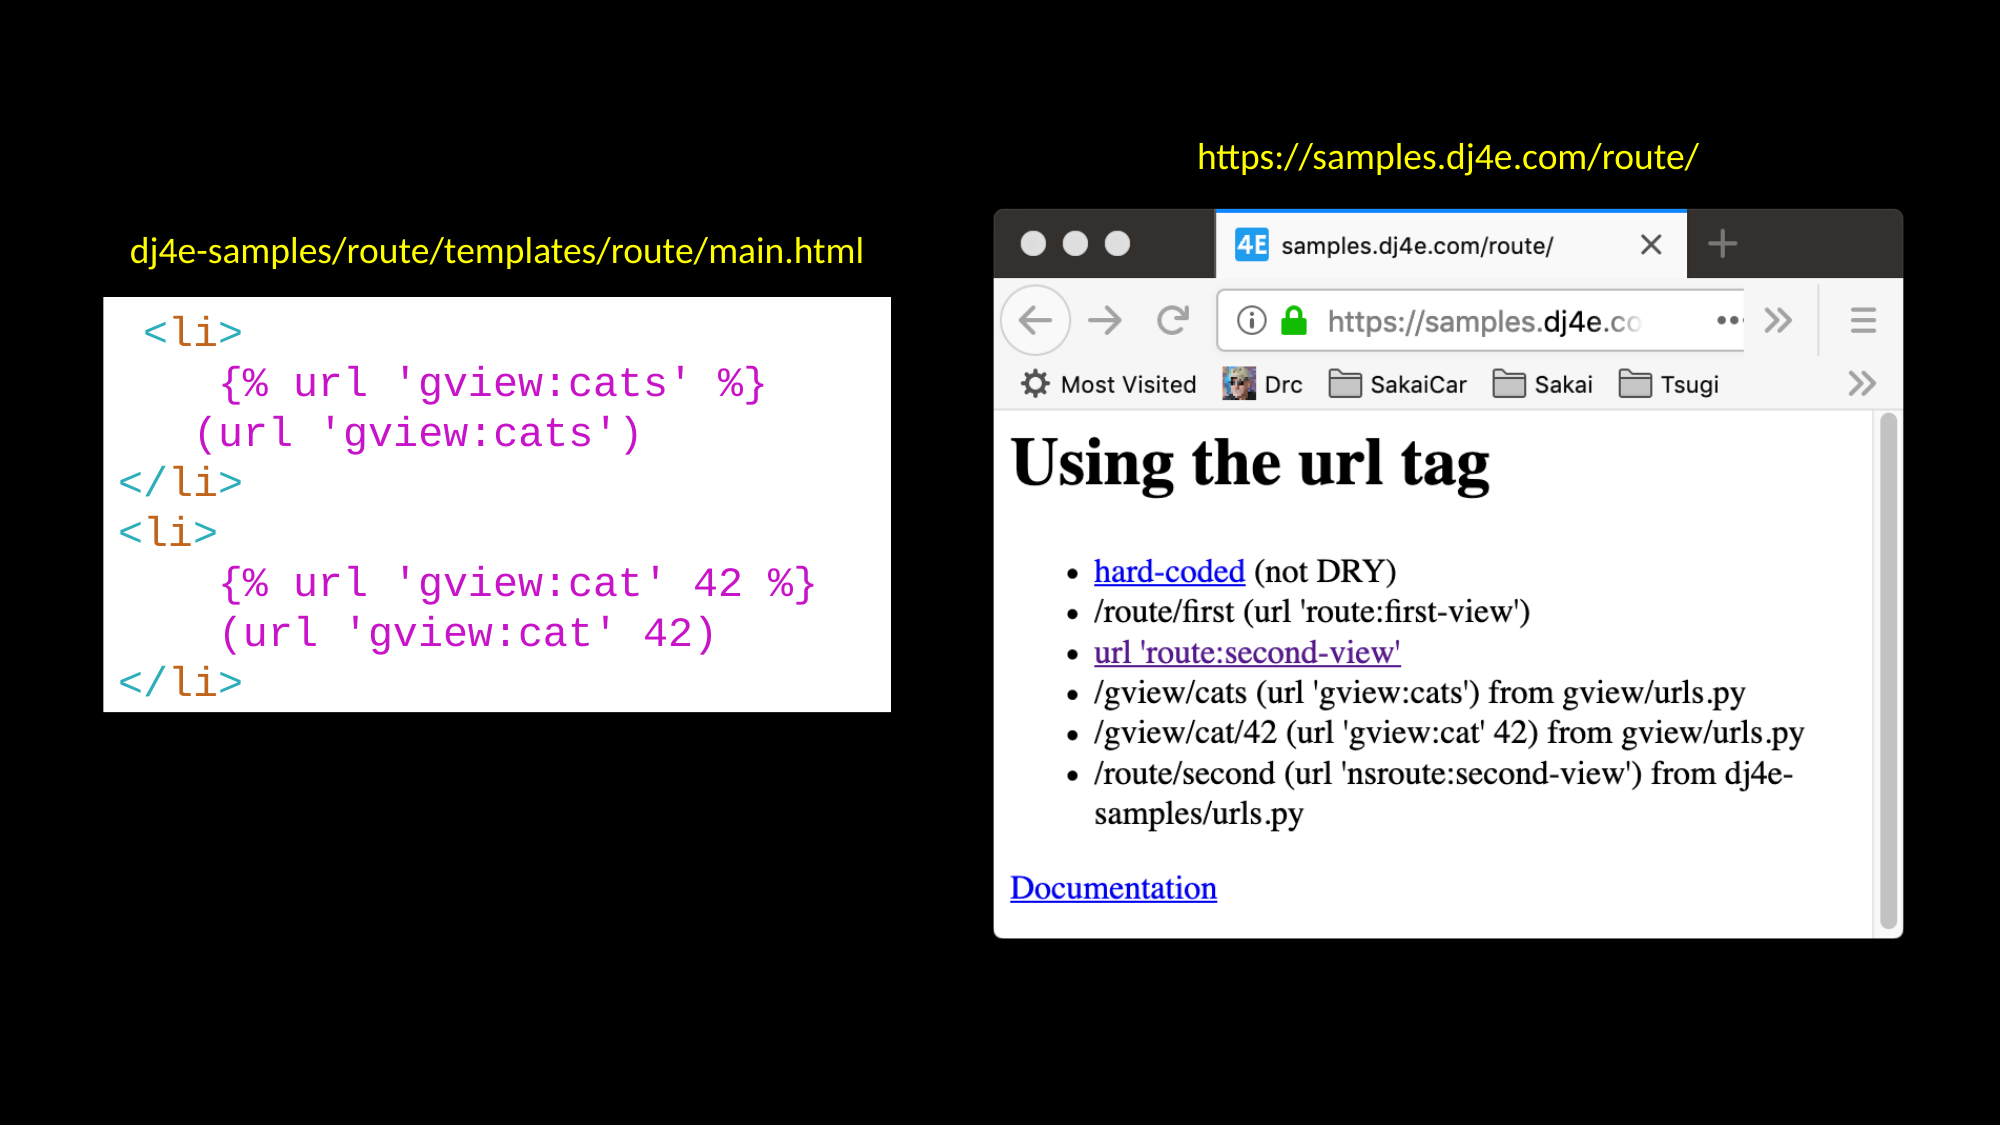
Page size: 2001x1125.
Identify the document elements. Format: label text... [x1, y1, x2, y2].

text_box <li> {% url 'gview:cats' %} (url 'gview:cats') </li> <li> {% url 'gview:cat' 42 %} (url 'gview:cat' 42) </li> [103, 297, 891, 713]
picture [921, 154, 1975, 1027]
text_box dj4e-samples/route/templates/route/main.html [115, 218, 880, 278]
title URLs [137, 59, 1863, 278]
text_box https://samples.dj4e.com/route/ [1182, 124, 1715, 154]
